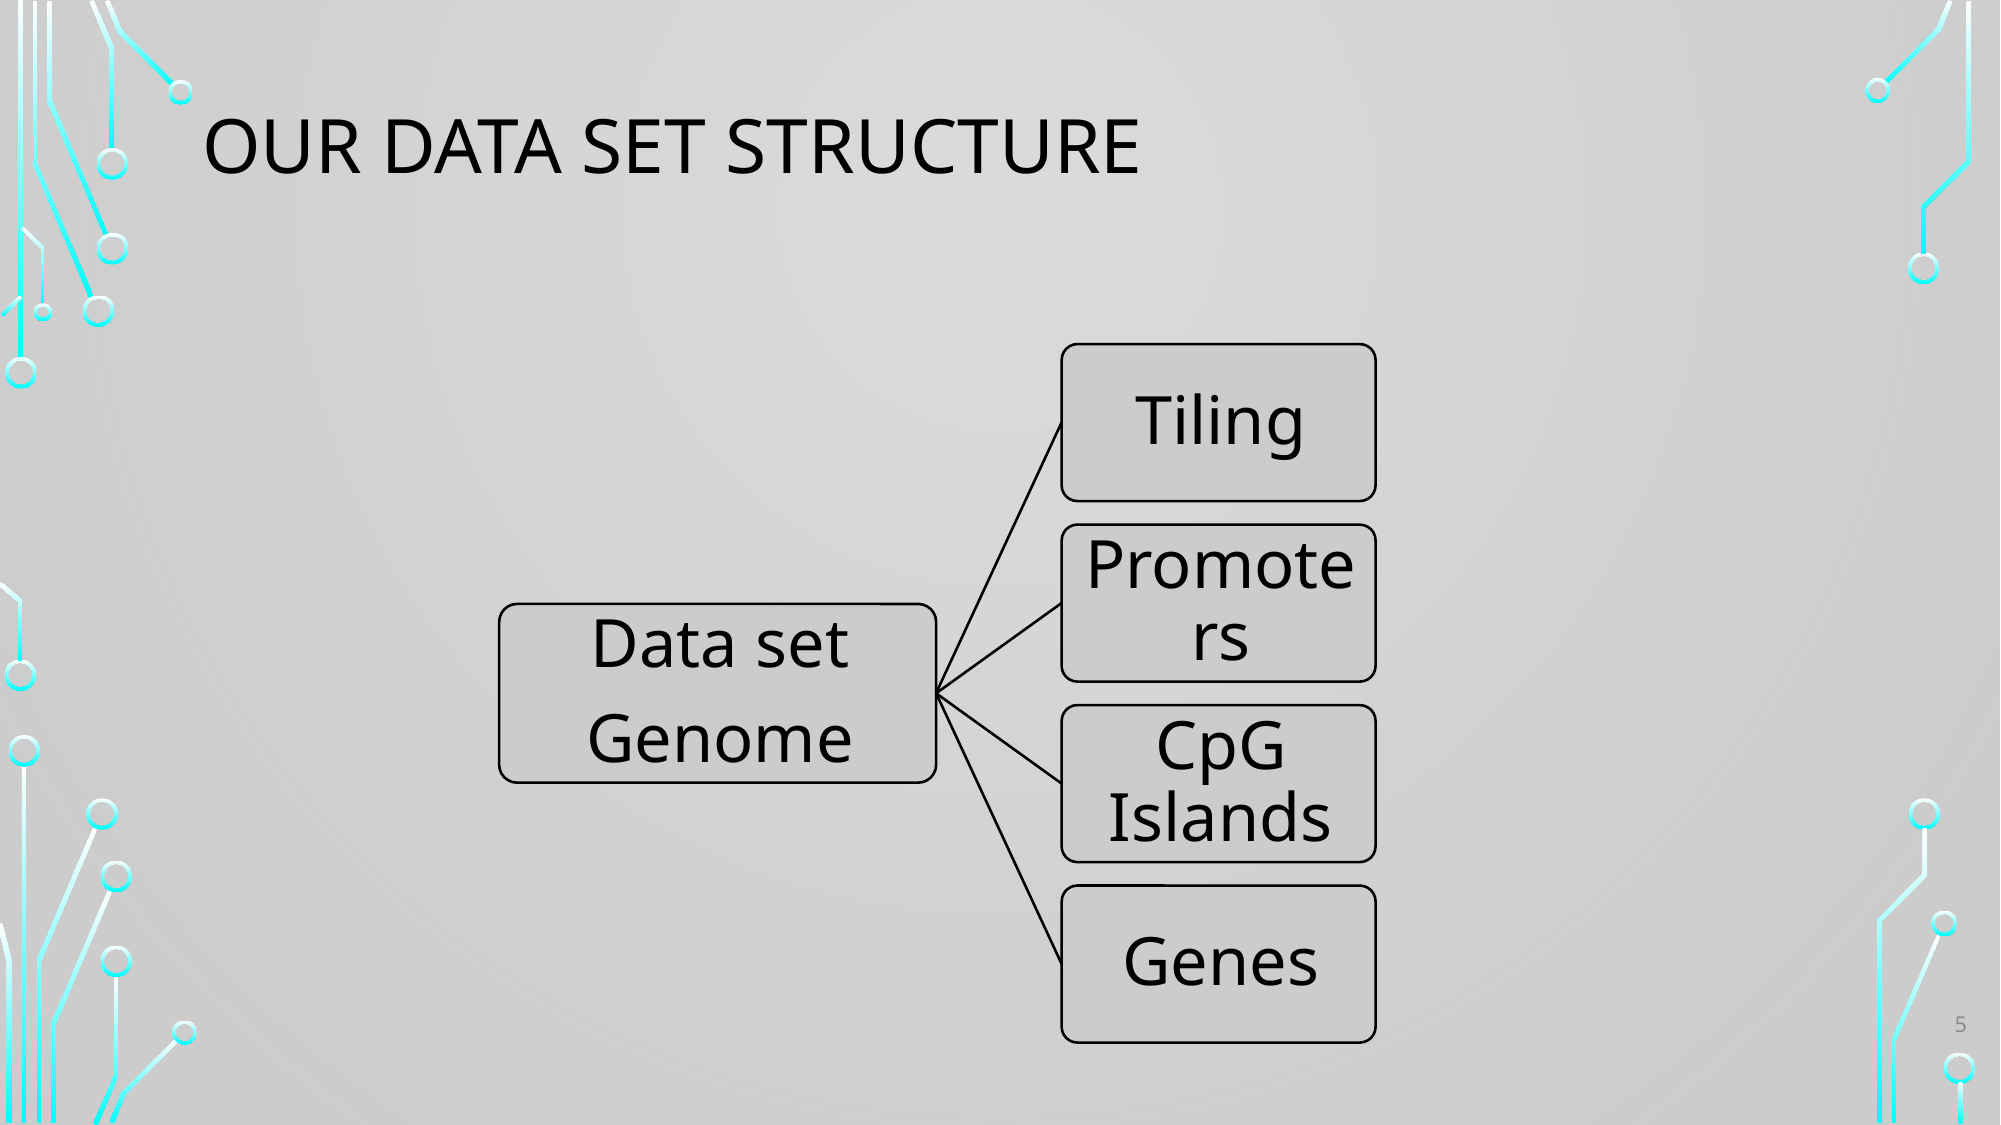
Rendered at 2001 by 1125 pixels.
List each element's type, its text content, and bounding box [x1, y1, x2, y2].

title Our Data set structure [187, 101, 1813, 344]
slide_number 5 [1855, 995, 1983, 1055]
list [283, 343, 1592, 1044]
